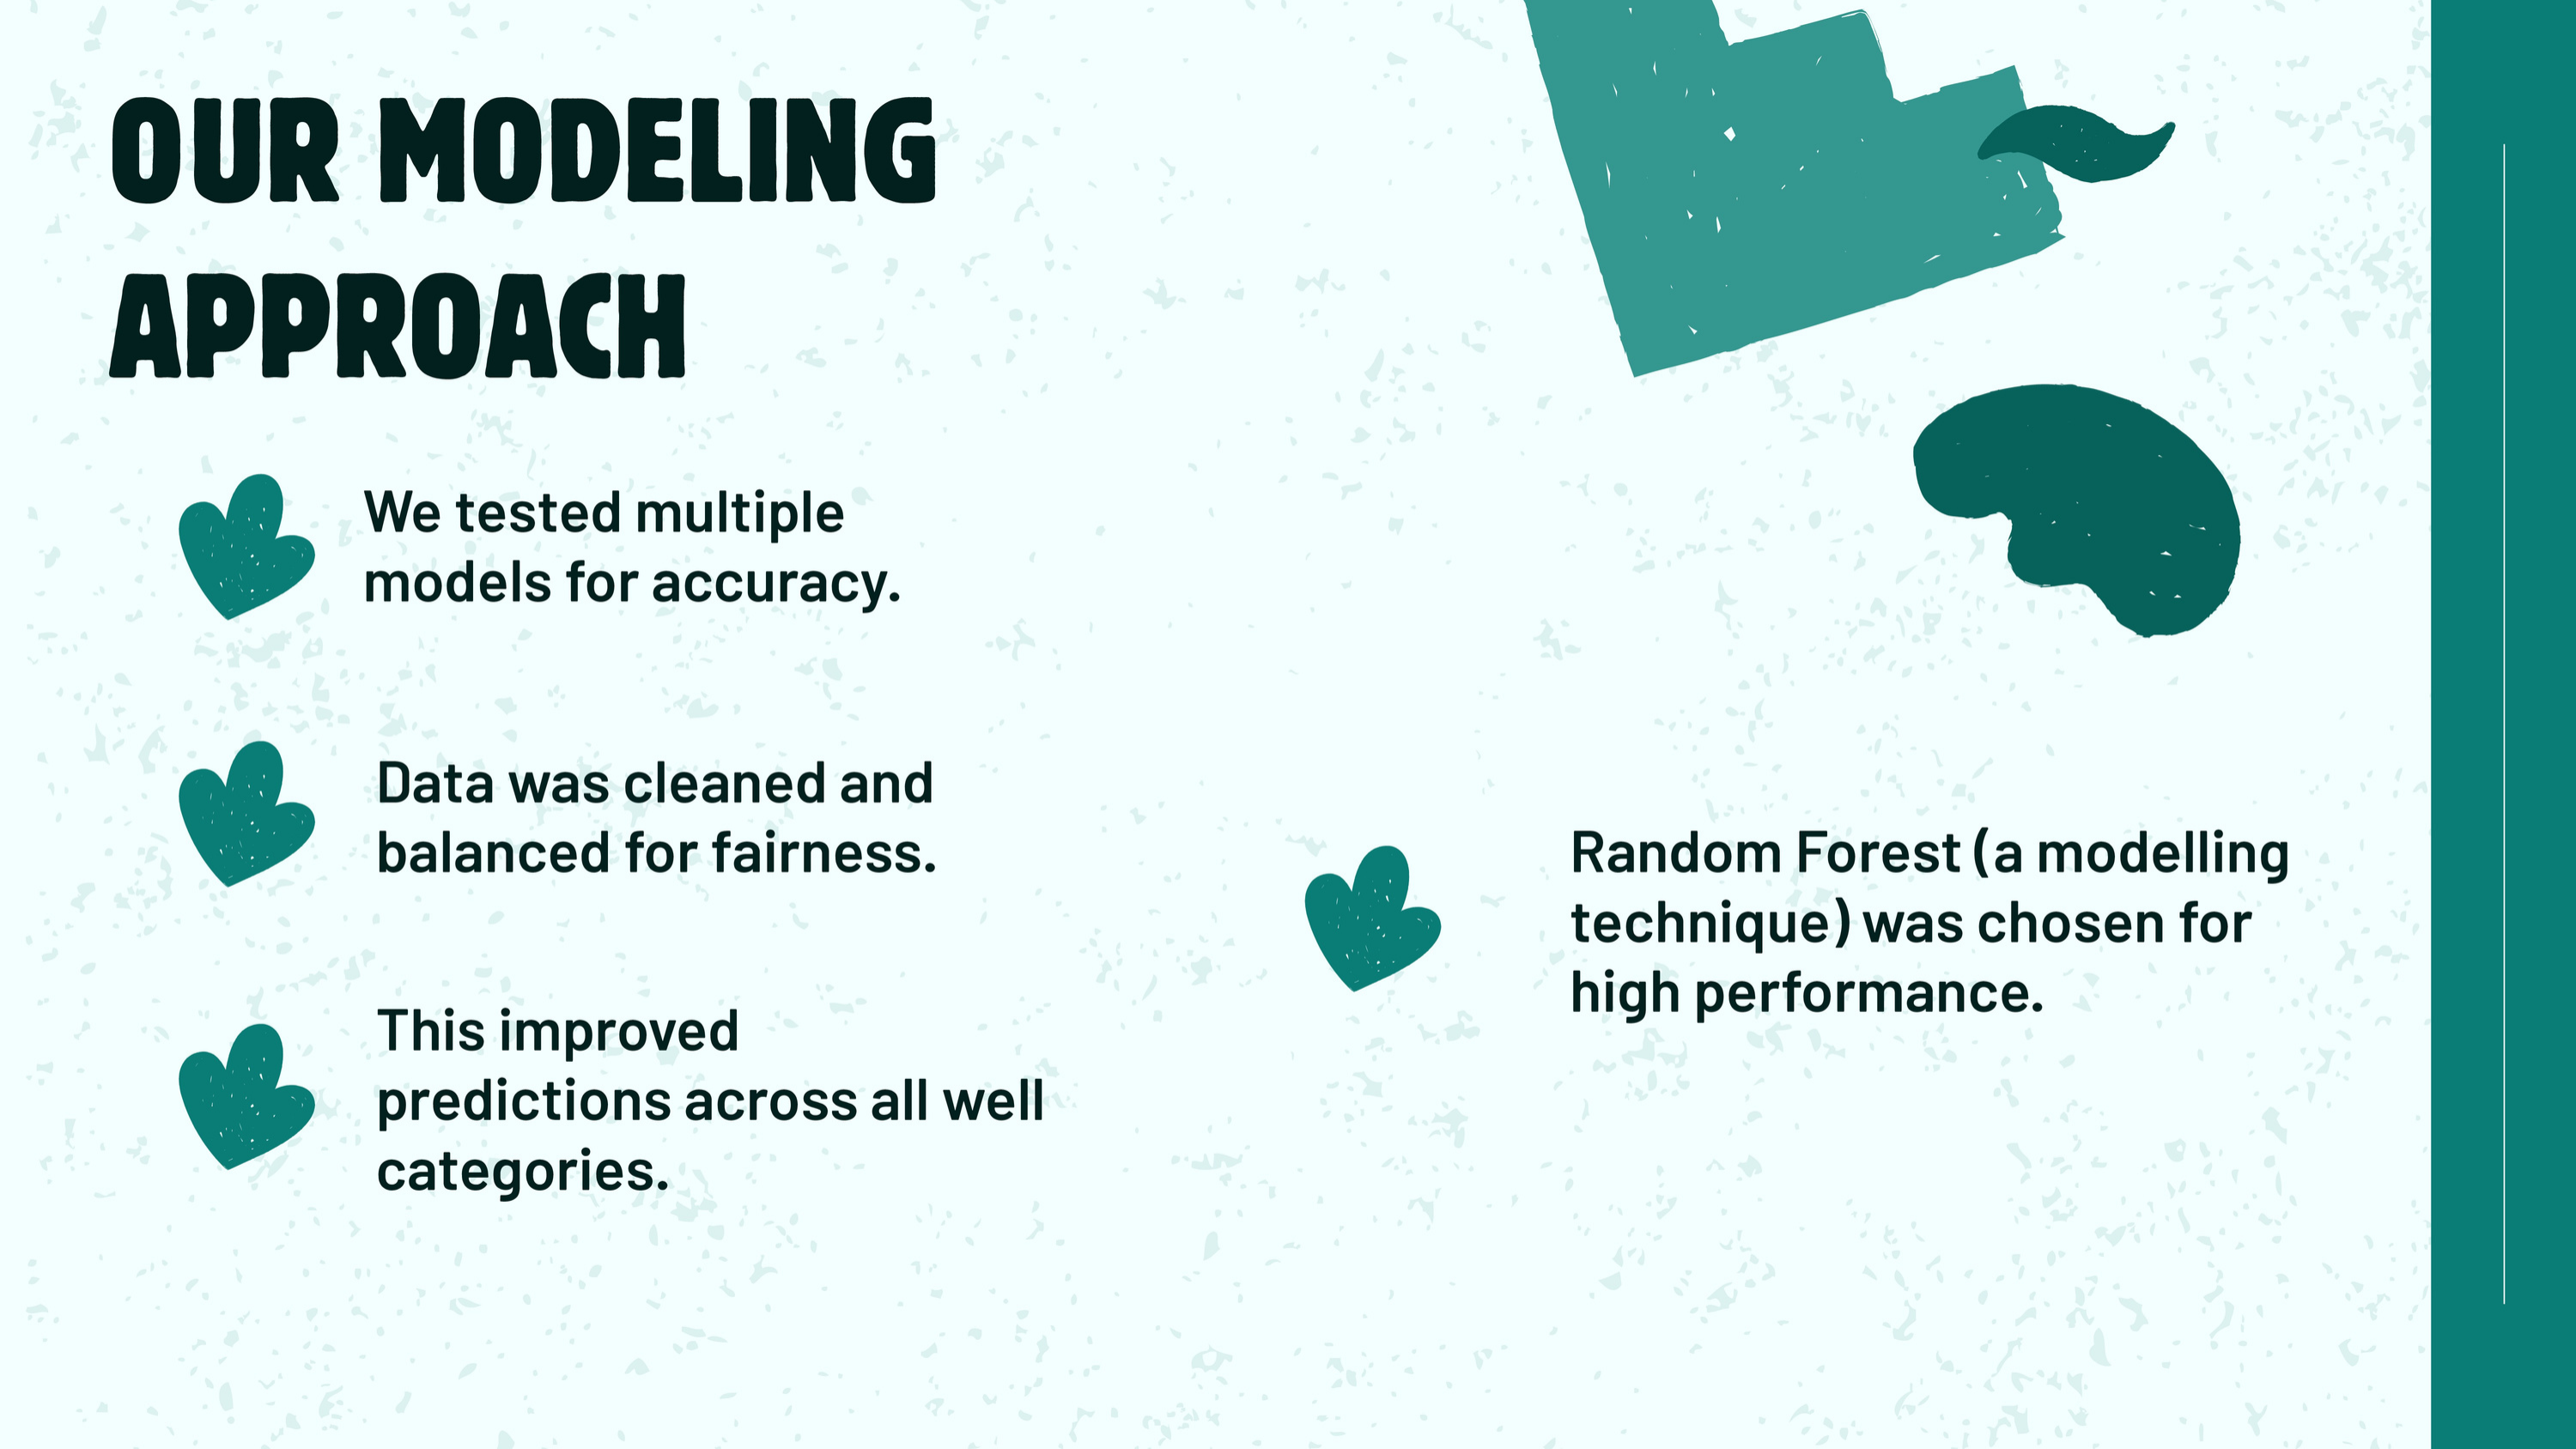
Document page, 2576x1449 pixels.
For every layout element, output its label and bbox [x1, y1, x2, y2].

text_box [0, 0, 2576, 1449]
